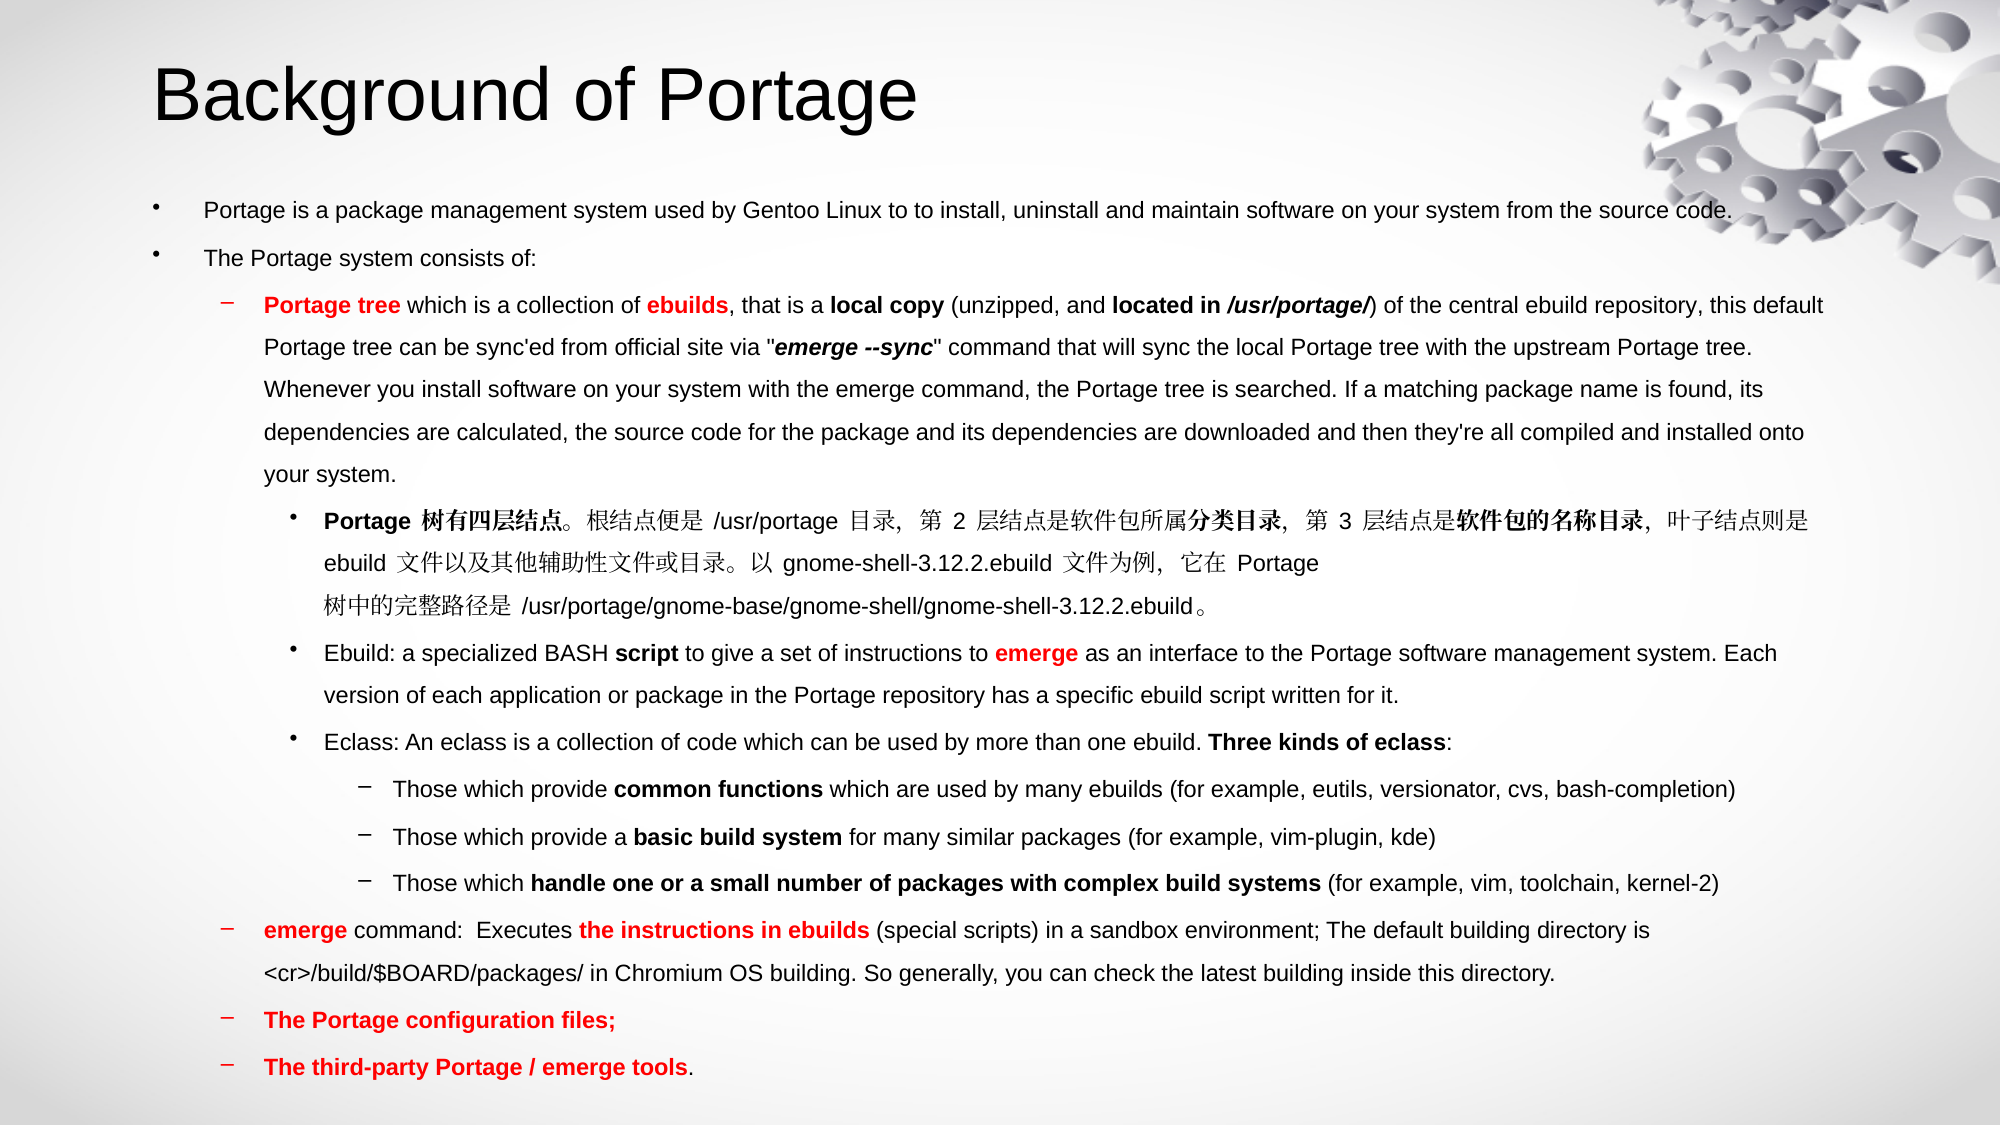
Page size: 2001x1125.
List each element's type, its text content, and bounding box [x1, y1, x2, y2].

picture [0, 0, 2000, 1125]
list Portage is a package management system used by Gentoo Linux to to install, uninstall and maintain software on your system from the source code. The Portage system consists of: Portage tree which is a collection of ebuilds, that is a local copy (unzipped, and located in /usr/portage/) of the central ebuild repository, this default Portage tree can be sync'ed from official site via "emerge --sync" command that will sync the local Portage tree with the upstream Portage tree. Whenever you install software on your system with the emerge command, the Portage tree is searched. If a matching package name is found, its dependencies are calculated, the source code for the package and its dependencies are downloaded and then they're all compiled and installed onto your system. Portage 树有四层结点。根结点便是 /usr/portage 目录，第 2 层结点是软件包所属分类目录，第 3 层结点是软件包的名称目录，叶子结点则是 ebuild 文件以及其他辅助性文件或目录。以 gnome-shell-3.12.2.ebuild 文件为例，它在 Portage 树中的完整路径是 /usr/portage/gnome-base/gnome-shell/gnome-shell-3.12.2.ebuild。 Ebuild: a specialized BASH script to give a set of instructions to emerge as an interface to the Portage software management system. Each version of each application or package in the Portage repository has a specific ebuild script written for it. Eclass: An eclass is a collection of code which can be used by more than one ebuild. Three kinds of eclass: Those which provide common functions which are used by many ebuilds (for example, eutils, versionator, cvs, bash-completion) Those which provide a basic build system for many similar packages (for example, vim-plugin, kde) Those which handle one or a small number of packages with complex build systems (for example, vim, toolchain, kernel-2) emerge command: Executes the instructions in ebuilds (special scripts) in a sandbox environment; The default building directory is <cr>/build/$BOARD/packages/ in Chromium OS building. So generally, you can check the latest building inside this directory. The Portage configuration files; The third-party Portage / emerge tools. [137, 173, 1863, 1107]
title Background of Portage [137, 31, 1863, 149]
